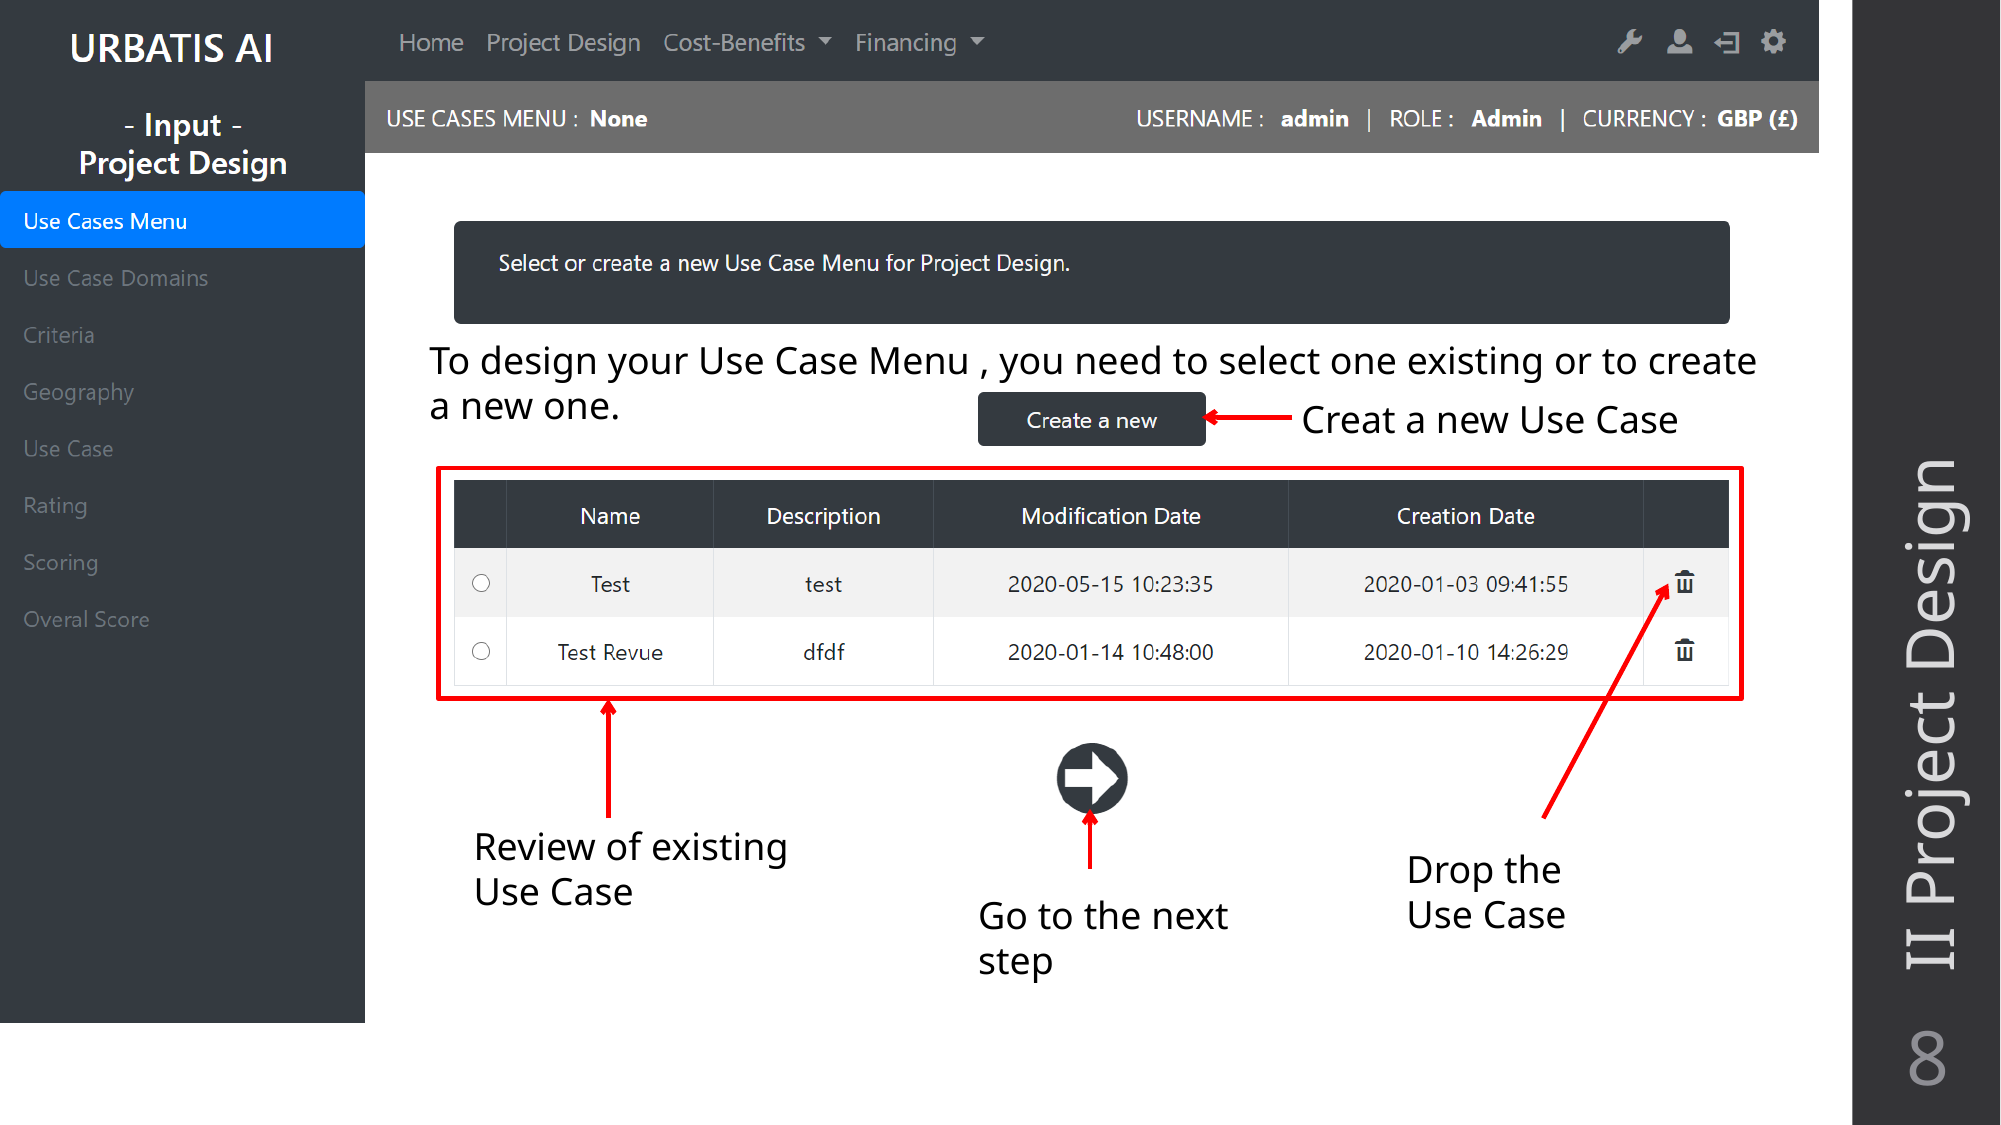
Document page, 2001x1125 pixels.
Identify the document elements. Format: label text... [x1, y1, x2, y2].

slide_number 8 [1852, 1012, 2000, 1110]
footer II Project Design [1897, 400, 1958, 988]
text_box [1543, 583, 1669, 819]
picture [0, 0, 1819, 1023]
